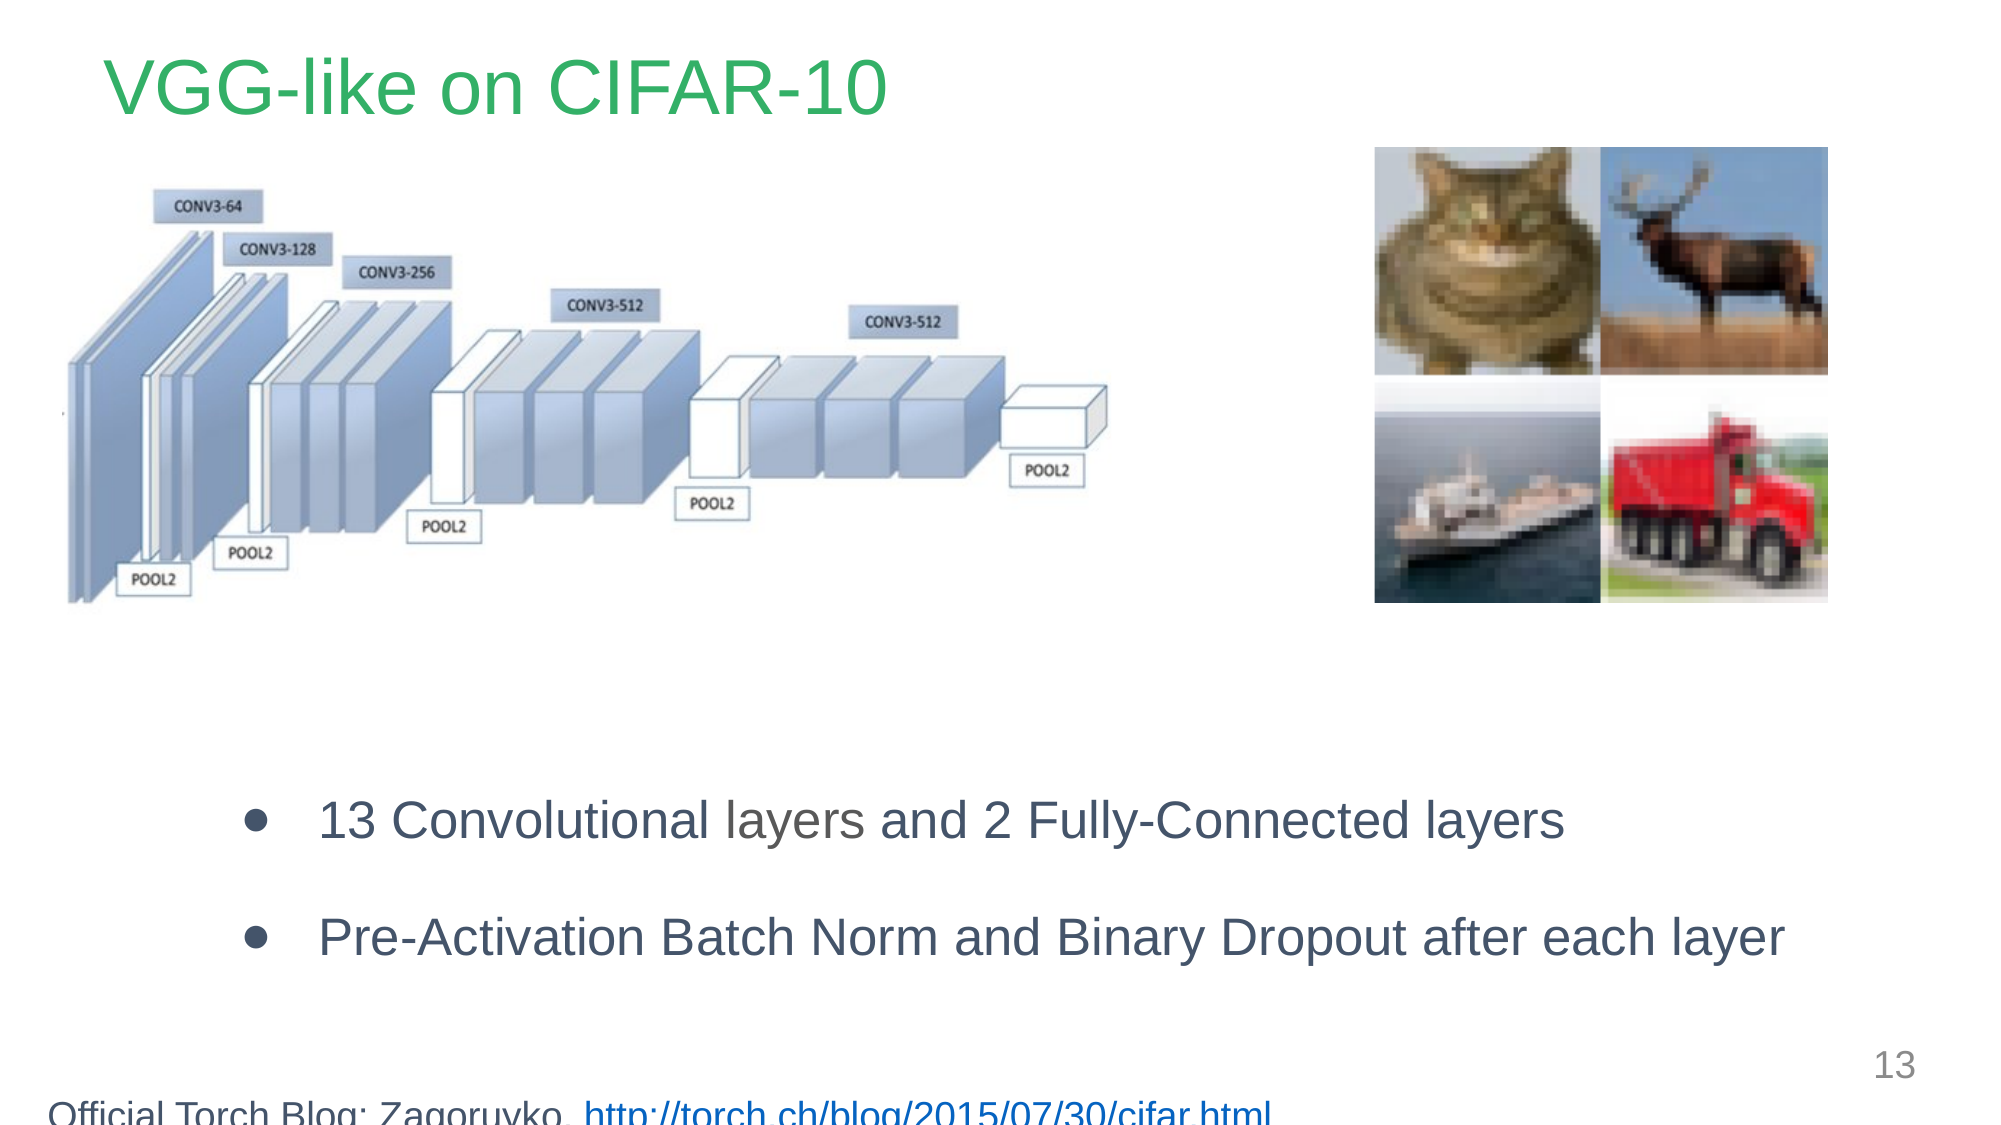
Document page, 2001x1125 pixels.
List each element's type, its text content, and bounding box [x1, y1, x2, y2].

slide_number 13 [1853, 1019, 1974, 1106]
picture [1374, 147, 1828, 603]
title VGG-like on CIFAR-10 [83, 16, 1947, 142]
list 13 Convolutional layers and 2 Fully-Connected layers Pre-Activation Batch Norm and Binary Dropout after each layer [198, 755, 1909, 923]
text_box Official Torch Blog: Zagoruyko, http://torch.ch/blog/2015/07/30/cifar.html [27, 1063, 1873, 1125]
picture [62, 161, 1112, 630]
